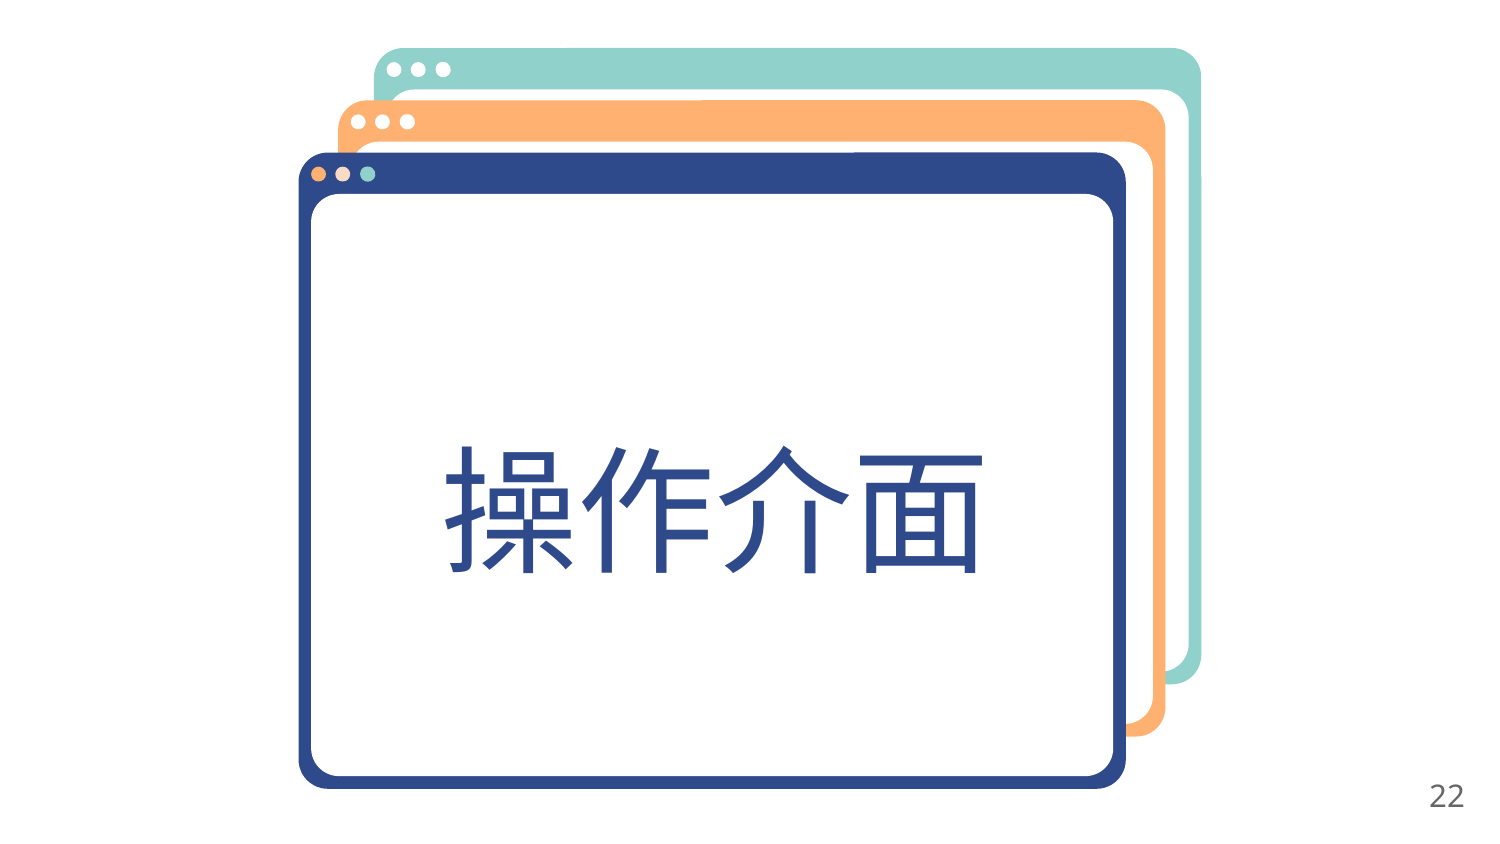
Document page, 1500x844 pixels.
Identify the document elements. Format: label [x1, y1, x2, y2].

text_box [298, 47, 1202, 790]
